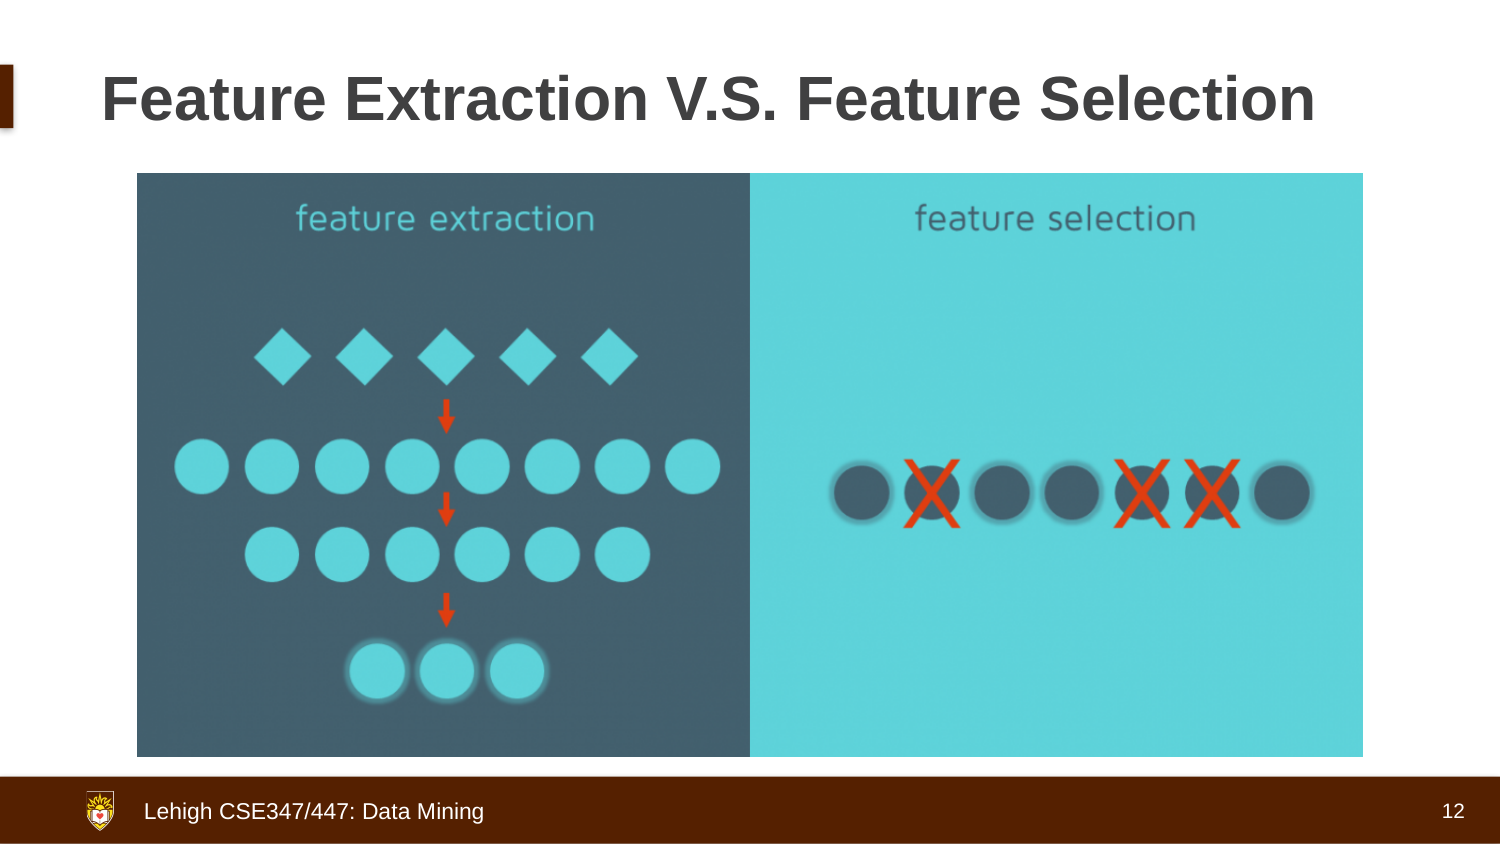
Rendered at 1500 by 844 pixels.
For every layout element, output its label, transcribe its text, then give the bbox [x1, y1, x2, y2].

title Feature Extraction V.S. Feature Selection [86, 38, 1400, 153]
list Lehigh CSE347/447: Data Mining [129, 789, 988, 831]
slide_number 12 [1389, 777, 1480, 843]
picture [137, 173, 1363, 758]
picture [86, 791, 116, 831]
